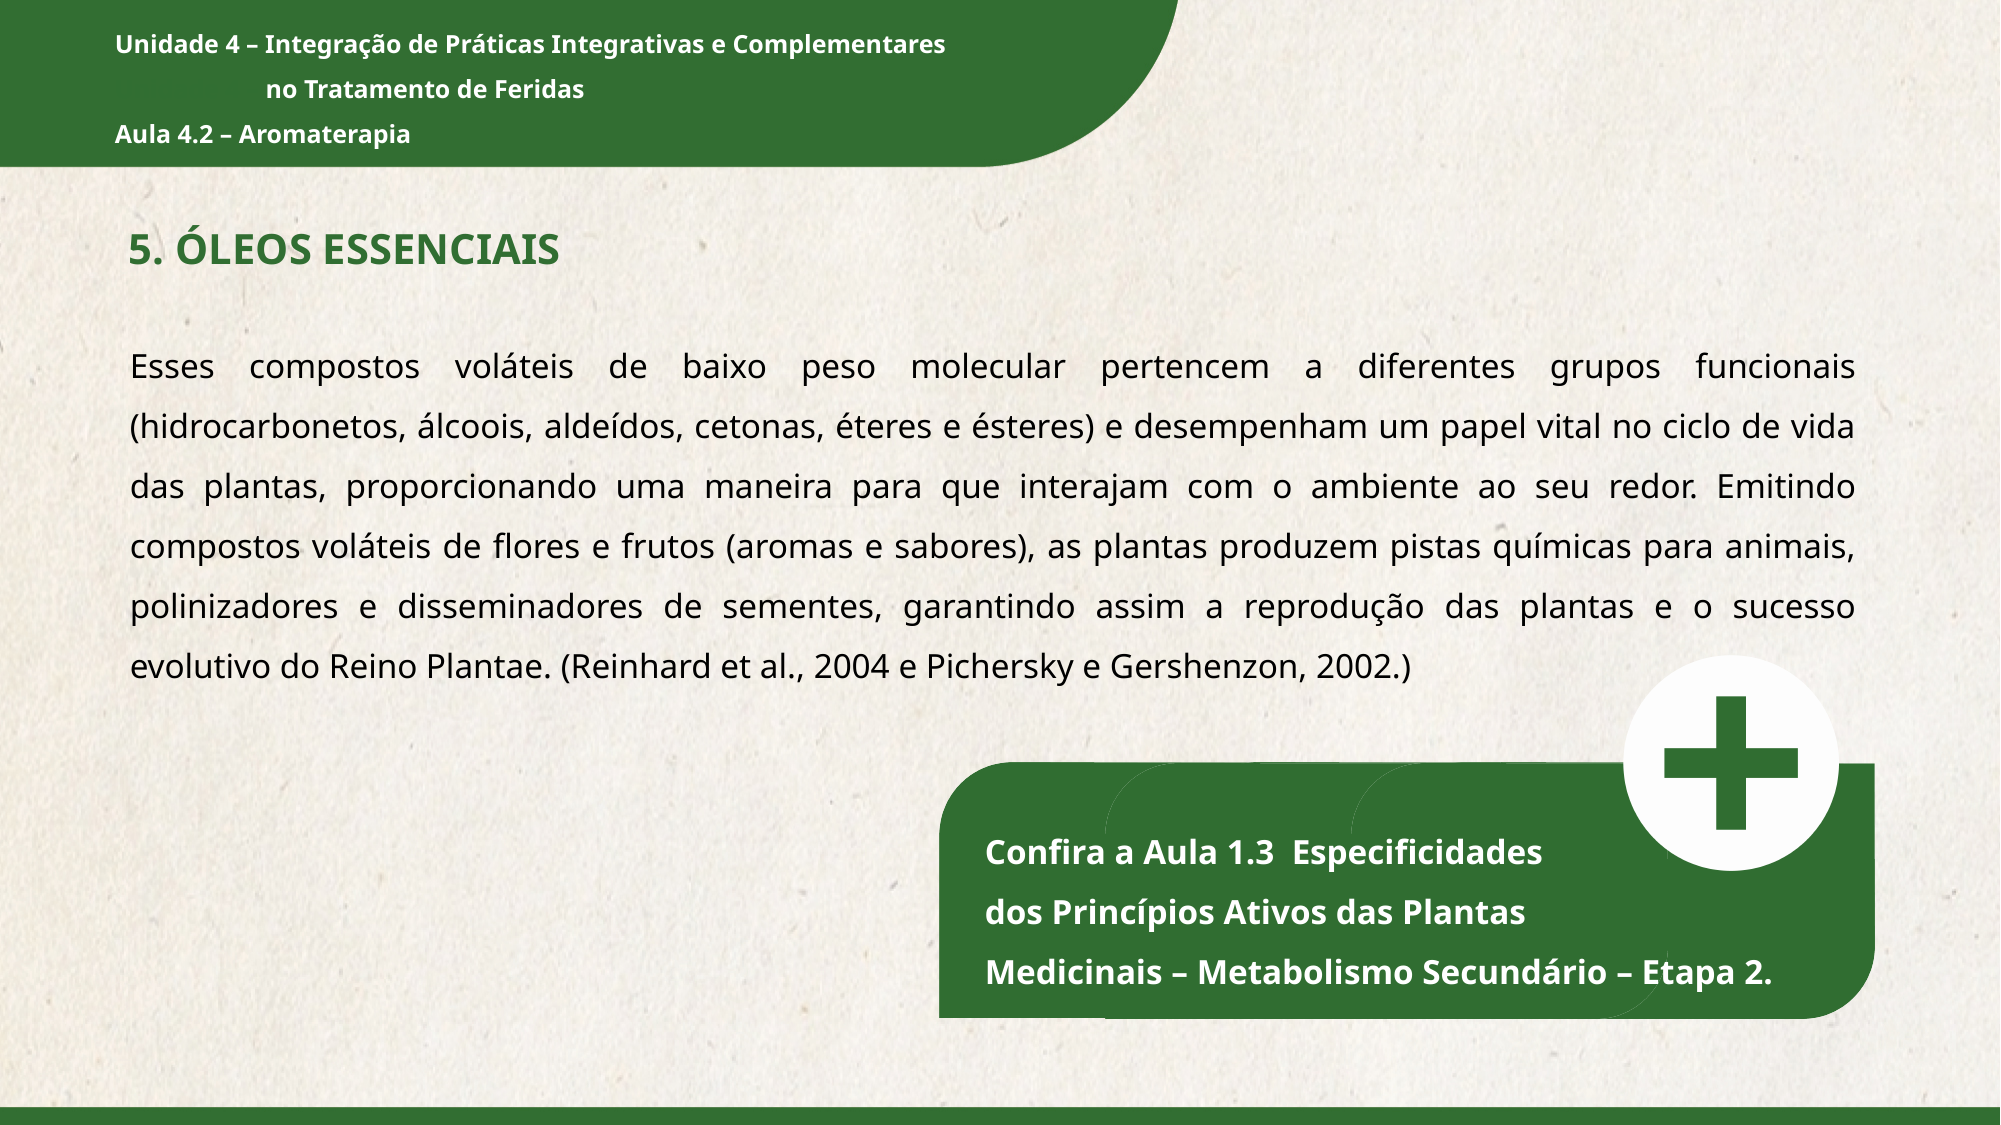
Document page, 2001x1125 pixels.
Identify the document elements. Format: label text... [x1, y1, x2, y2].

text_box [938, 762, 1875, 1019]
picture [0, 0, 2000, 1125]
text_box 5. ÓLEOS ESSENCIAIS [113, 215, 653, 281]
text_box [88, 204, 938, 279]
text_box Esses compostos voláteis de baixo peso molecular pertencem a diferentes grupos funcionais (hidrocarbonetos, álcoois, aldeídos, cetonas, éteres e ésteres) e desempenham um papel vital no ciclo de vida das plantas, proporcionando uma maneira para que interajam com o ambiente ao seu redor. Emitindo compostos voláteis de flores e frutos (aromas e sabores), as plantas produzem pistas químicas para animais, polinizadores e disseminadores de sementes, garantindo assim a reprodução das plantas e o sucesso evolutivo do Reino Plantae. (Reinhard et al., 2004 e Pichersky e Gershenzon, 2002.) [114, 318, 1874, 685]
